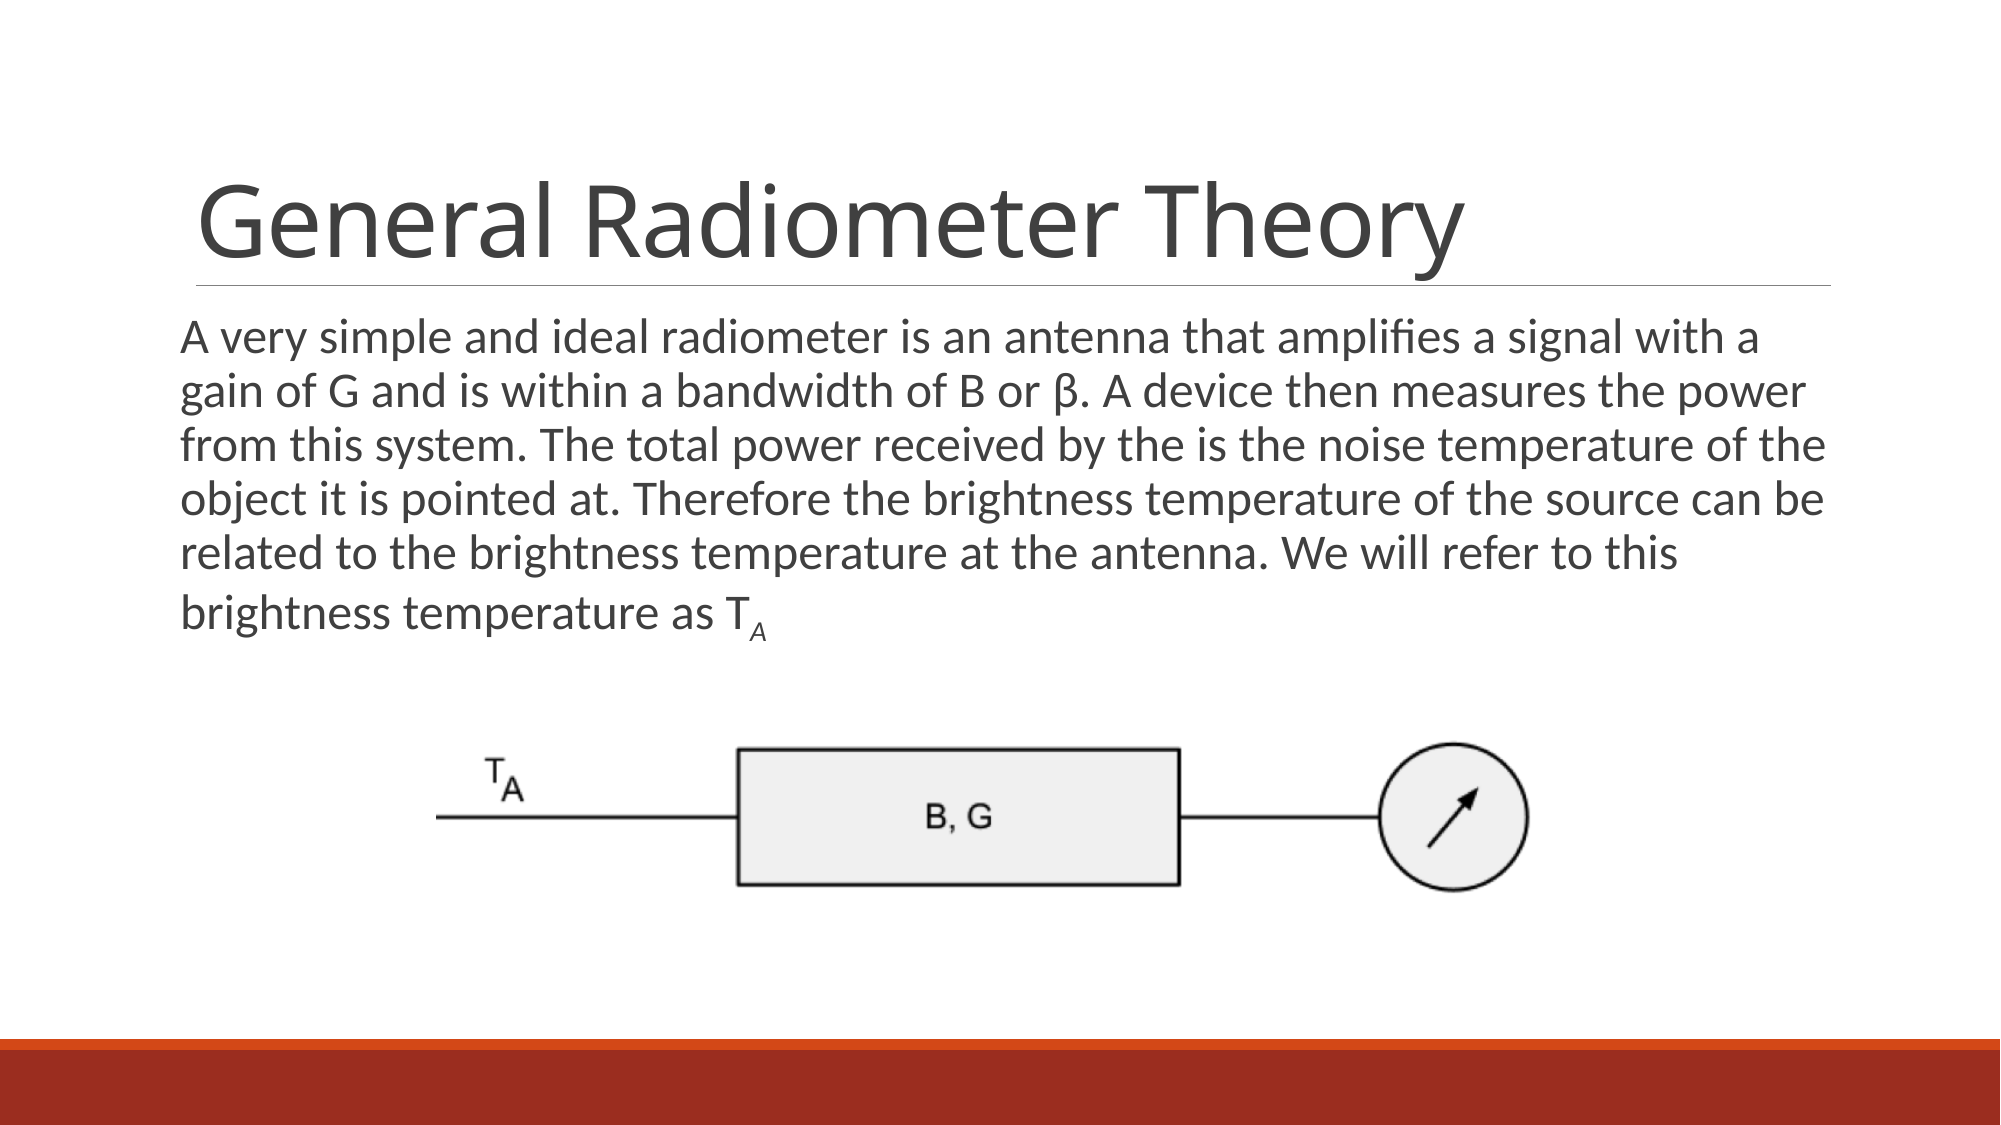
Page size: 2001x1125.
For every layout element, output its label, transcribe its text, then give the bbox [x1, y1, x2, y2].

title General Radiometer Theory [180, 47, 1830, 285]
picture [436, 676, 1574, 964]
list A very simple and ideal radiometer is an antenna that amplifies a signal with a gain of G and is within a bandwidth of B or β. A device then measures the power from this system. The total power received by the is the noise temperature of the object it is pointed at. Therefore the brightness temperature of the source can be related to the brightness temperature at the antenna. We will refer to this brightness temperature as TA [180, 302, 1830, 963]
